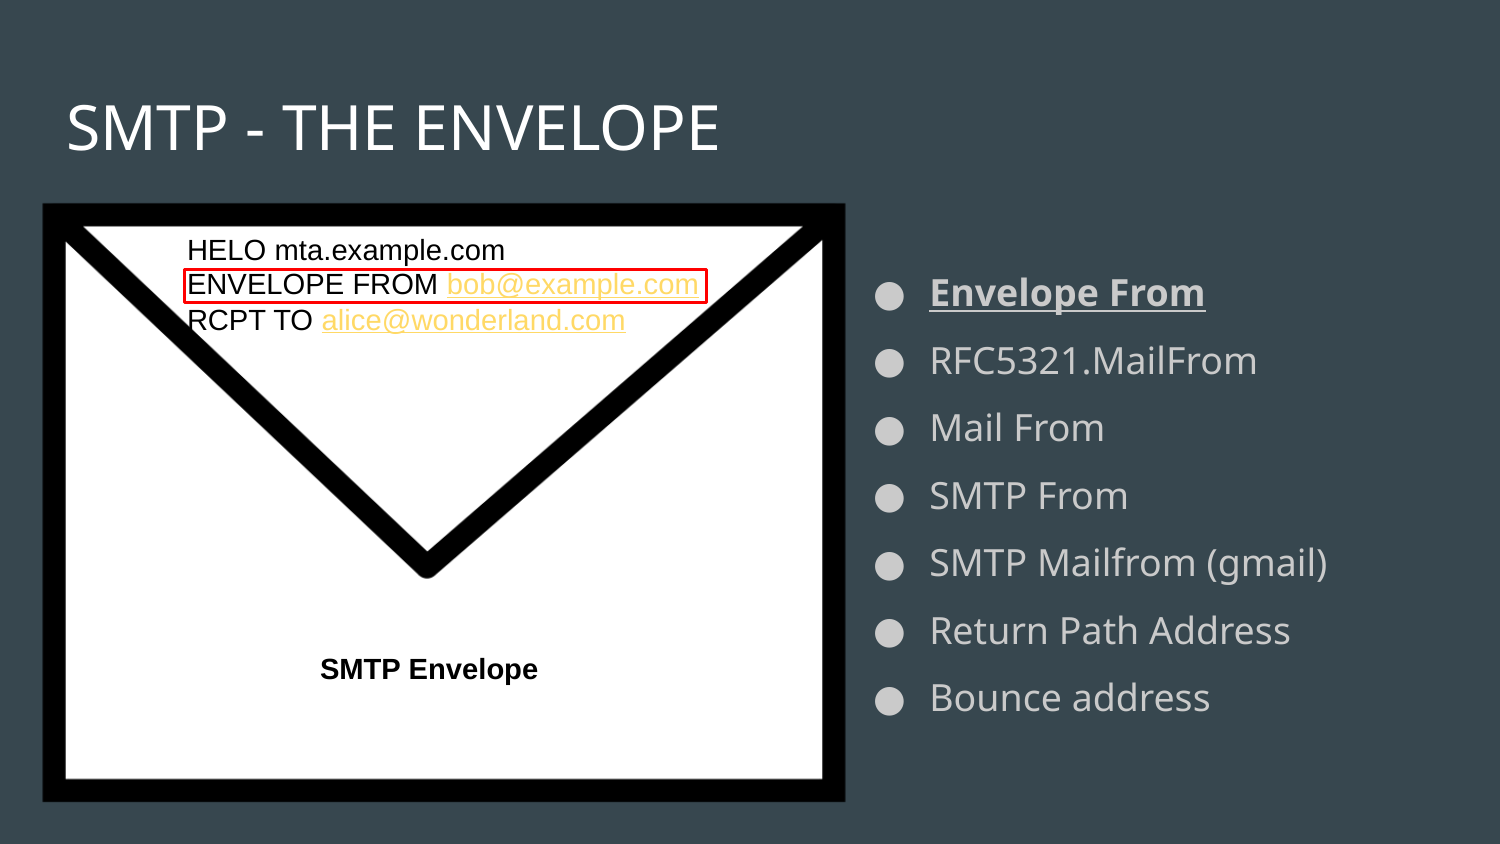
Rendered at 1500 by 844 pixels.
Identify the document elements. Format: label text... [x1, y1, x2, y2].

picture [23, 181, 868, 825]
list Envelope From RFC5321.MailFrom Mail From SMTP From SMTP Mailfrom (gmail) Return Path Address Bounce address [871, 231, 1413, 787]
title SMTP - THE ENVELOPE [51, 72, 1449, 167]
